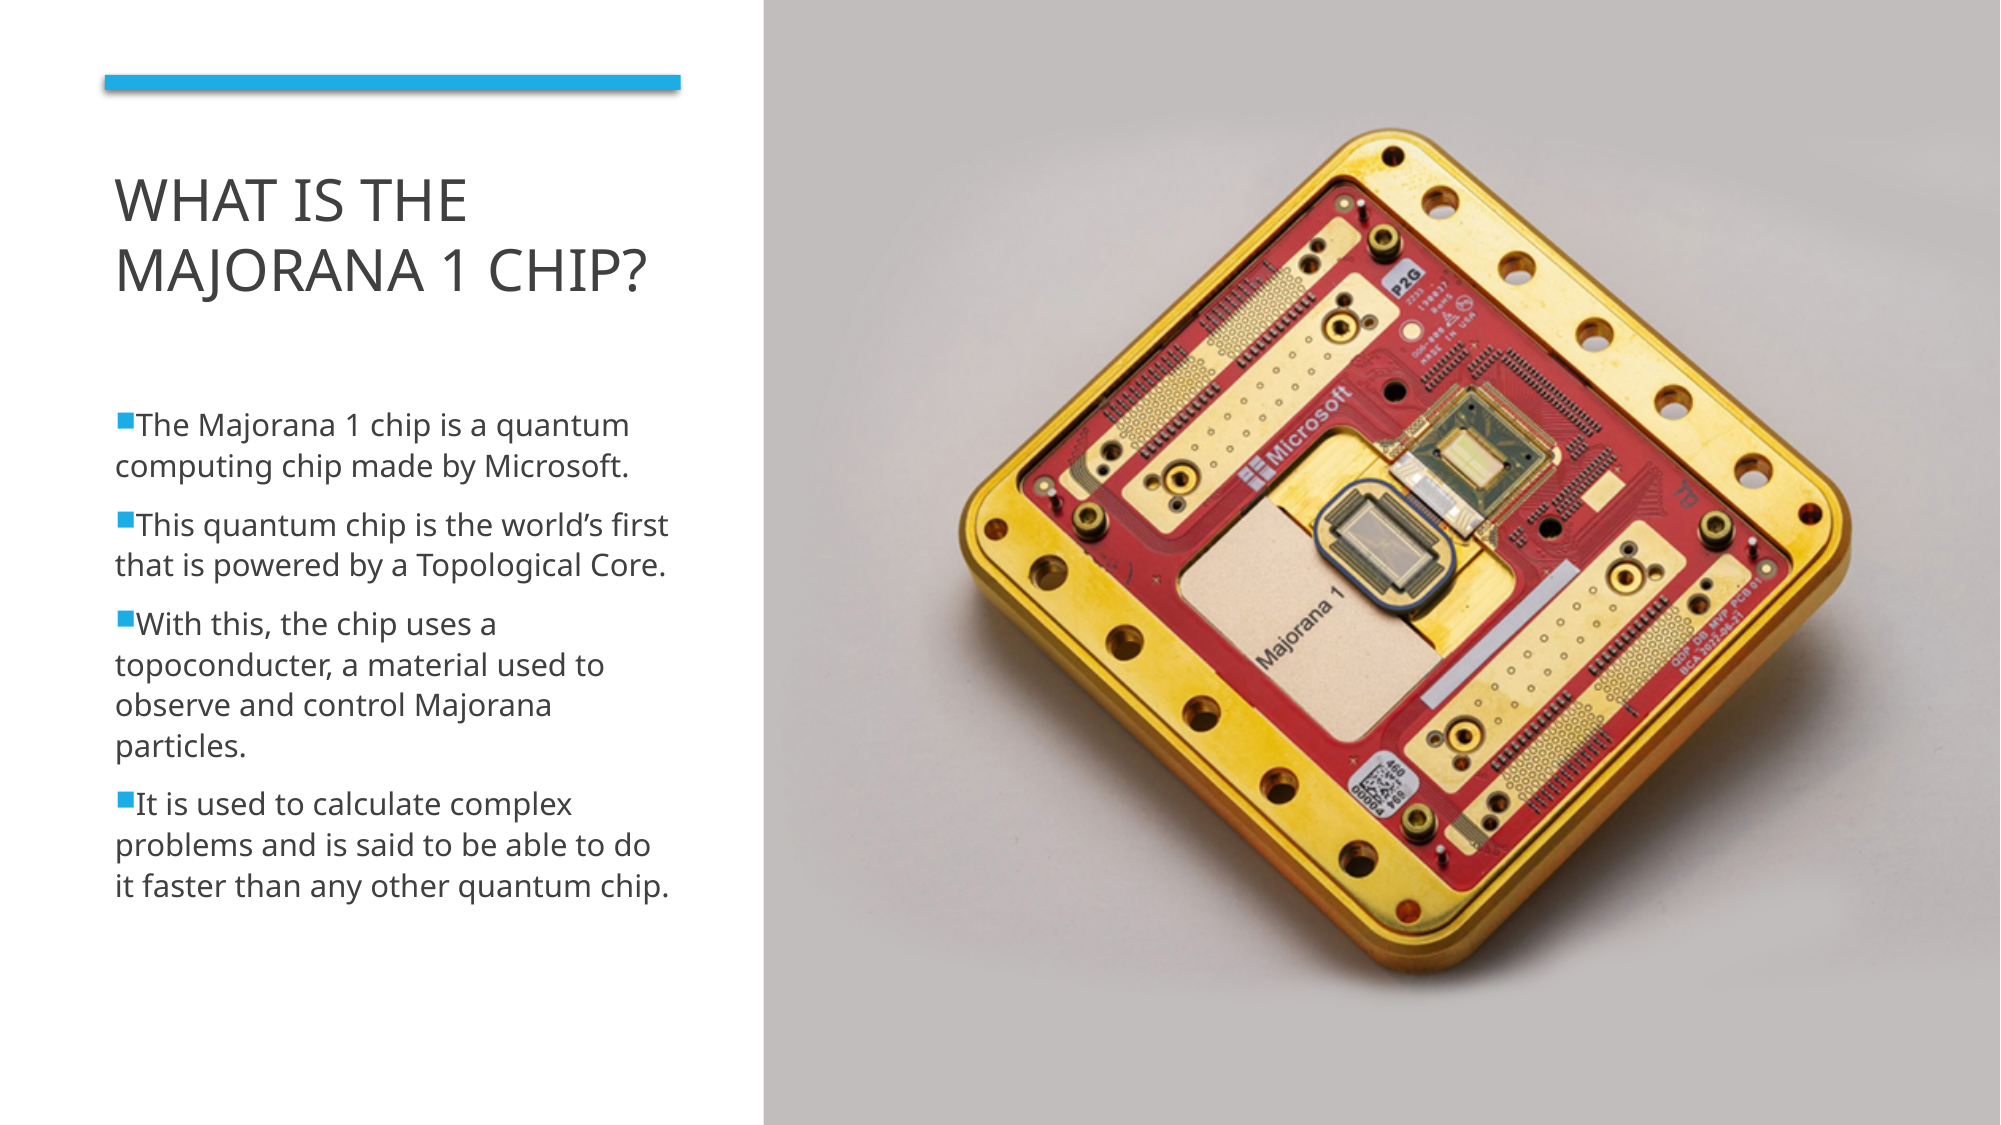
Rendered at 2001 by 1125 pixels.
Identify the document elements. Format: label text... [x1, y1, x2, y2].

text_box [104, 74, 682, 91]
list The Majorana 1 chip is a quantum computing chip made by Microsoft. This quantum chip is the world’s first that is powered by a Topological Core. With this, the chip uses a topoconducter, a material used to observe and control Majorana particles. It is used to calculate complex problems and is said to be able to do it faster than any other quantum chip. [100, 383, 686, 981]
text_box [0, 0, 760, 1125]
picture [762, 0, 2000, 1125]
title What is the Majorana 1 chip? [100, 115, 686, 311]
